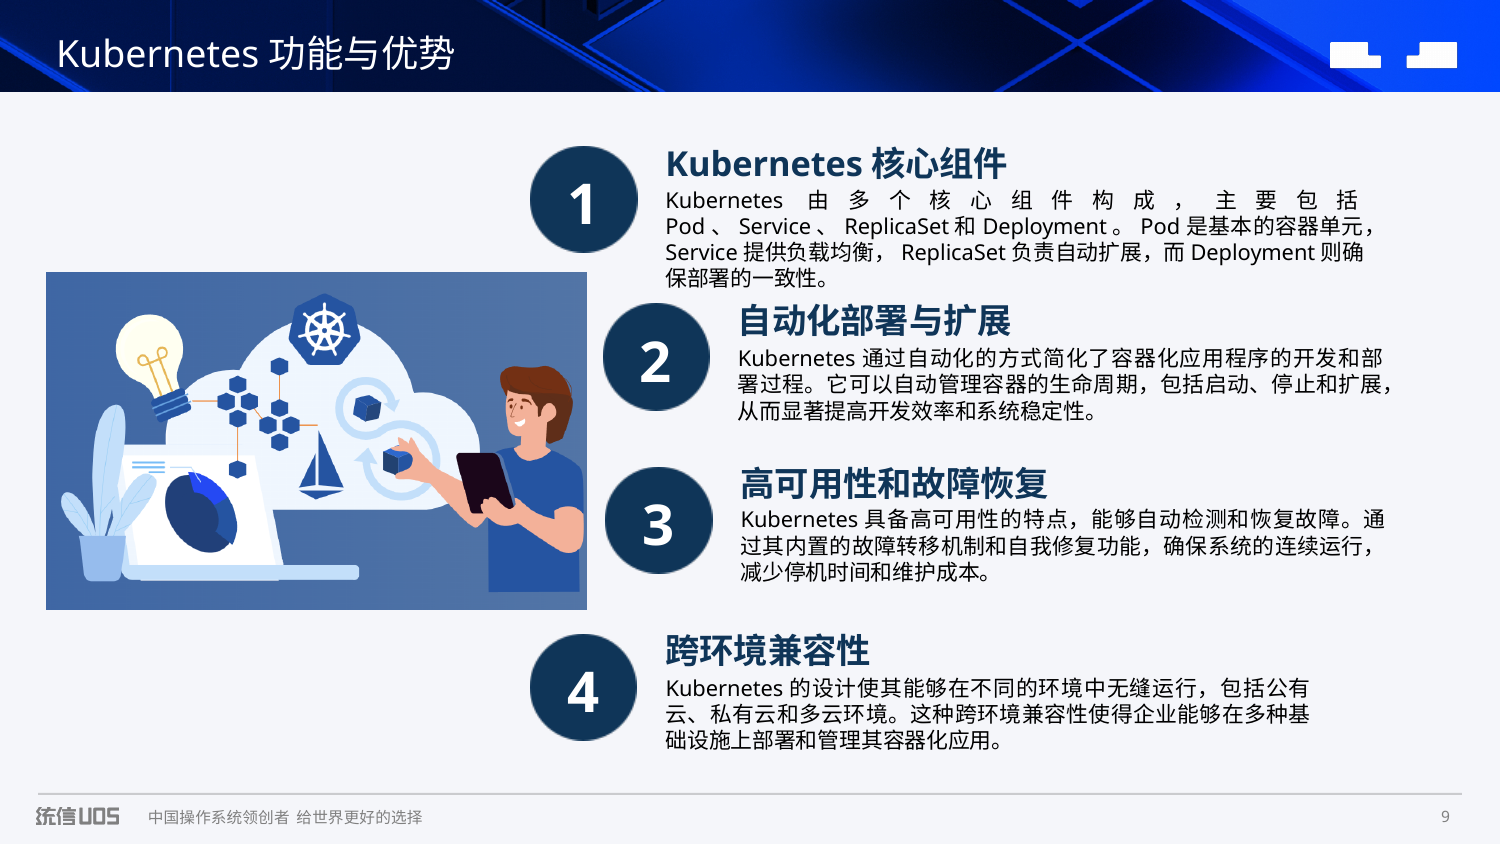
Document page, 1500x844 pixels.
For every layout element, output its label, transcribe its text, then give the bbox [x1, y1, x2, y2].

text_box 自动化部署与扩展 [722, 278, 1143, 329]
text_box Kubernetes核心组件 [649, 121, 1070, 170]
text_box Kubernetes具备高可用性的特点，能够自动检测和恢复故障。通过其内置的故障转移机制和自我修复功能，确保系统的连续运行，减少停机时间和维护成本。 [724, 490, 1402, 601]
picture [0, 0, 1500, 844]
text_box 4 [517, 632, 650, 740]
text_box Kubernetes功能与优势 [41, 23, 750, 83]
text_box 跨环境兼容性 [649, 608, 1070, 658]
text_box 2 [590, 301, 723, 410]
text_box 高可用性和故障恢复 [724, 440, 1145, 490]
text_box 3 [592, 465, 725, 573]
text_box Kubernetes的设计使其能够在不同的环境中无缝运行，包括公有云、私有云和多云环境。这种跨环境兼容性使得企业能够在多种基础设施上部署和管理其容器化应用。 [649, 658, 1327, 769]
text_box Kubernetes由多个核心组件构成，主要包括Pod、Service、ReplicaSet和Deployment。Pod是基本的容器单元，Service提供负载均衡，ReplicaSet负责自动扩展，而Deployment则确保部署的一致性。 [649, 170, 1380, 307]
text_box Kubernetes通过自动化的方式简化了容器化应用程序的开发和部署过程。它可以自动管理容器的生命周期，包括启动、停止和扩展，从而显著提高开发效率和系统稳定性。 [722, 329, 1399, 440]
text_box 1 [517, 143, 650, 252]
